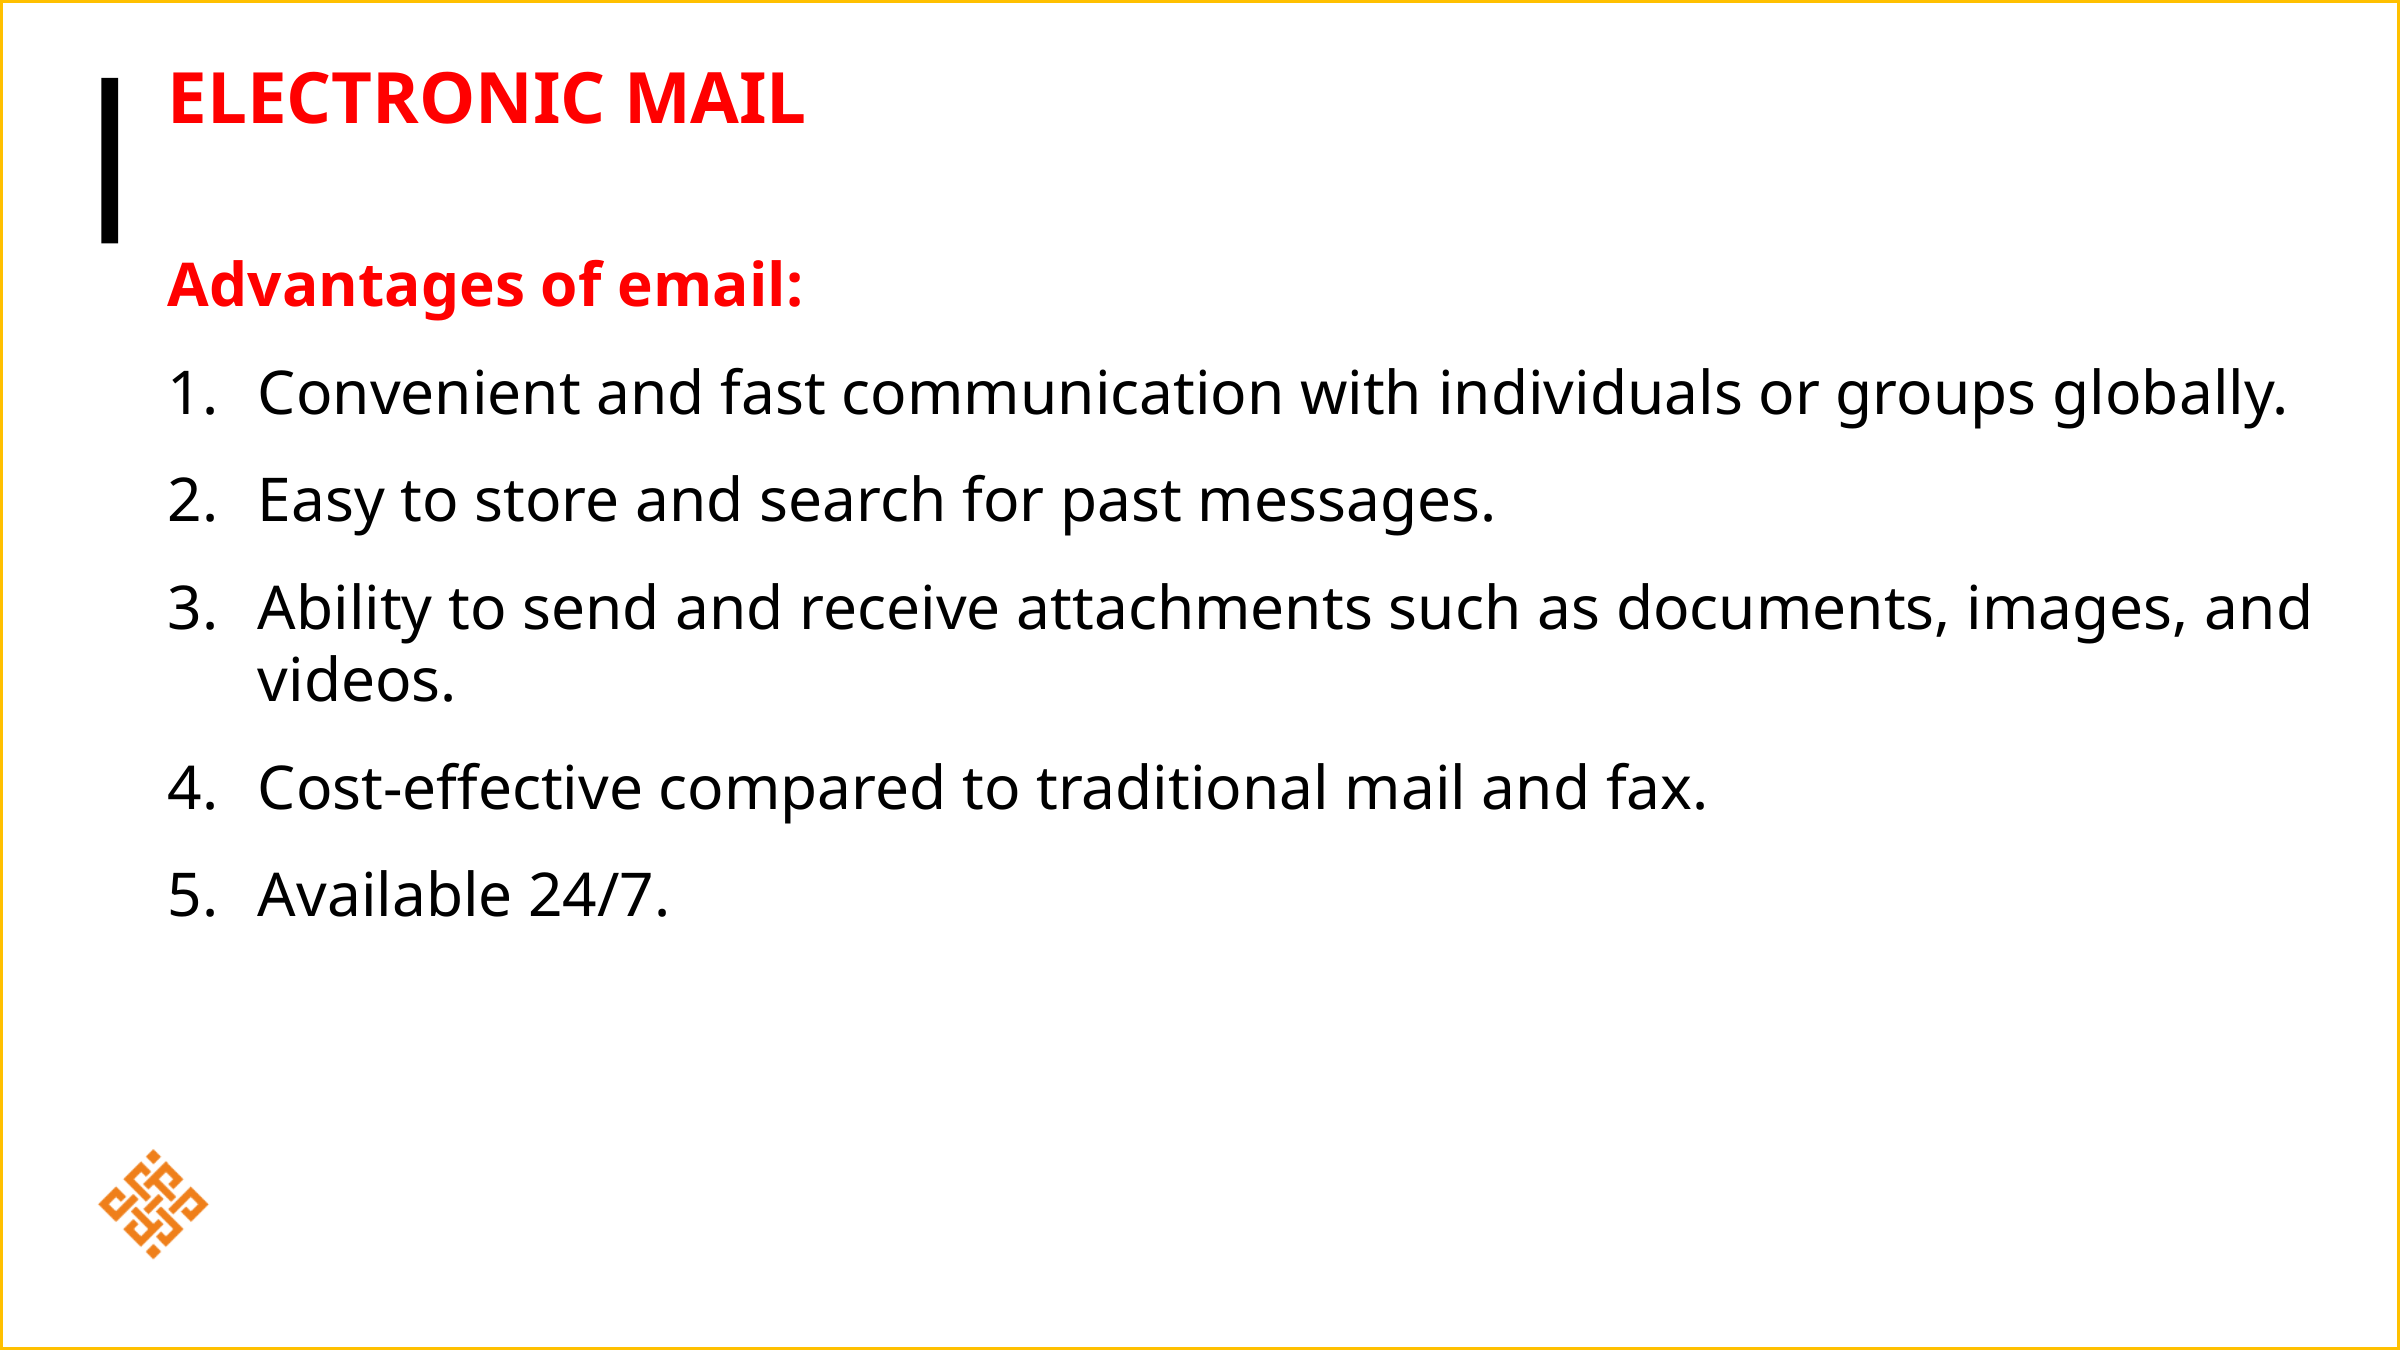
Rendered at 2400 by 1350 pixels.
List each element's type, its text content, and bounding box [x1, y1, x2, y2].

title Electronic Mail [150, 12, 1789, 178]
list Advantages of email: Convenient and fast communication with individuals or groups globally. Easy to store and search for past messages. Ability to send and receive attachments such as documents, images, and videos. Cost-effective compared to traditional mail and fax. Available 24/7. [150, 237, 2400, 1285]
picture [75, 1058, 235, 1350]
